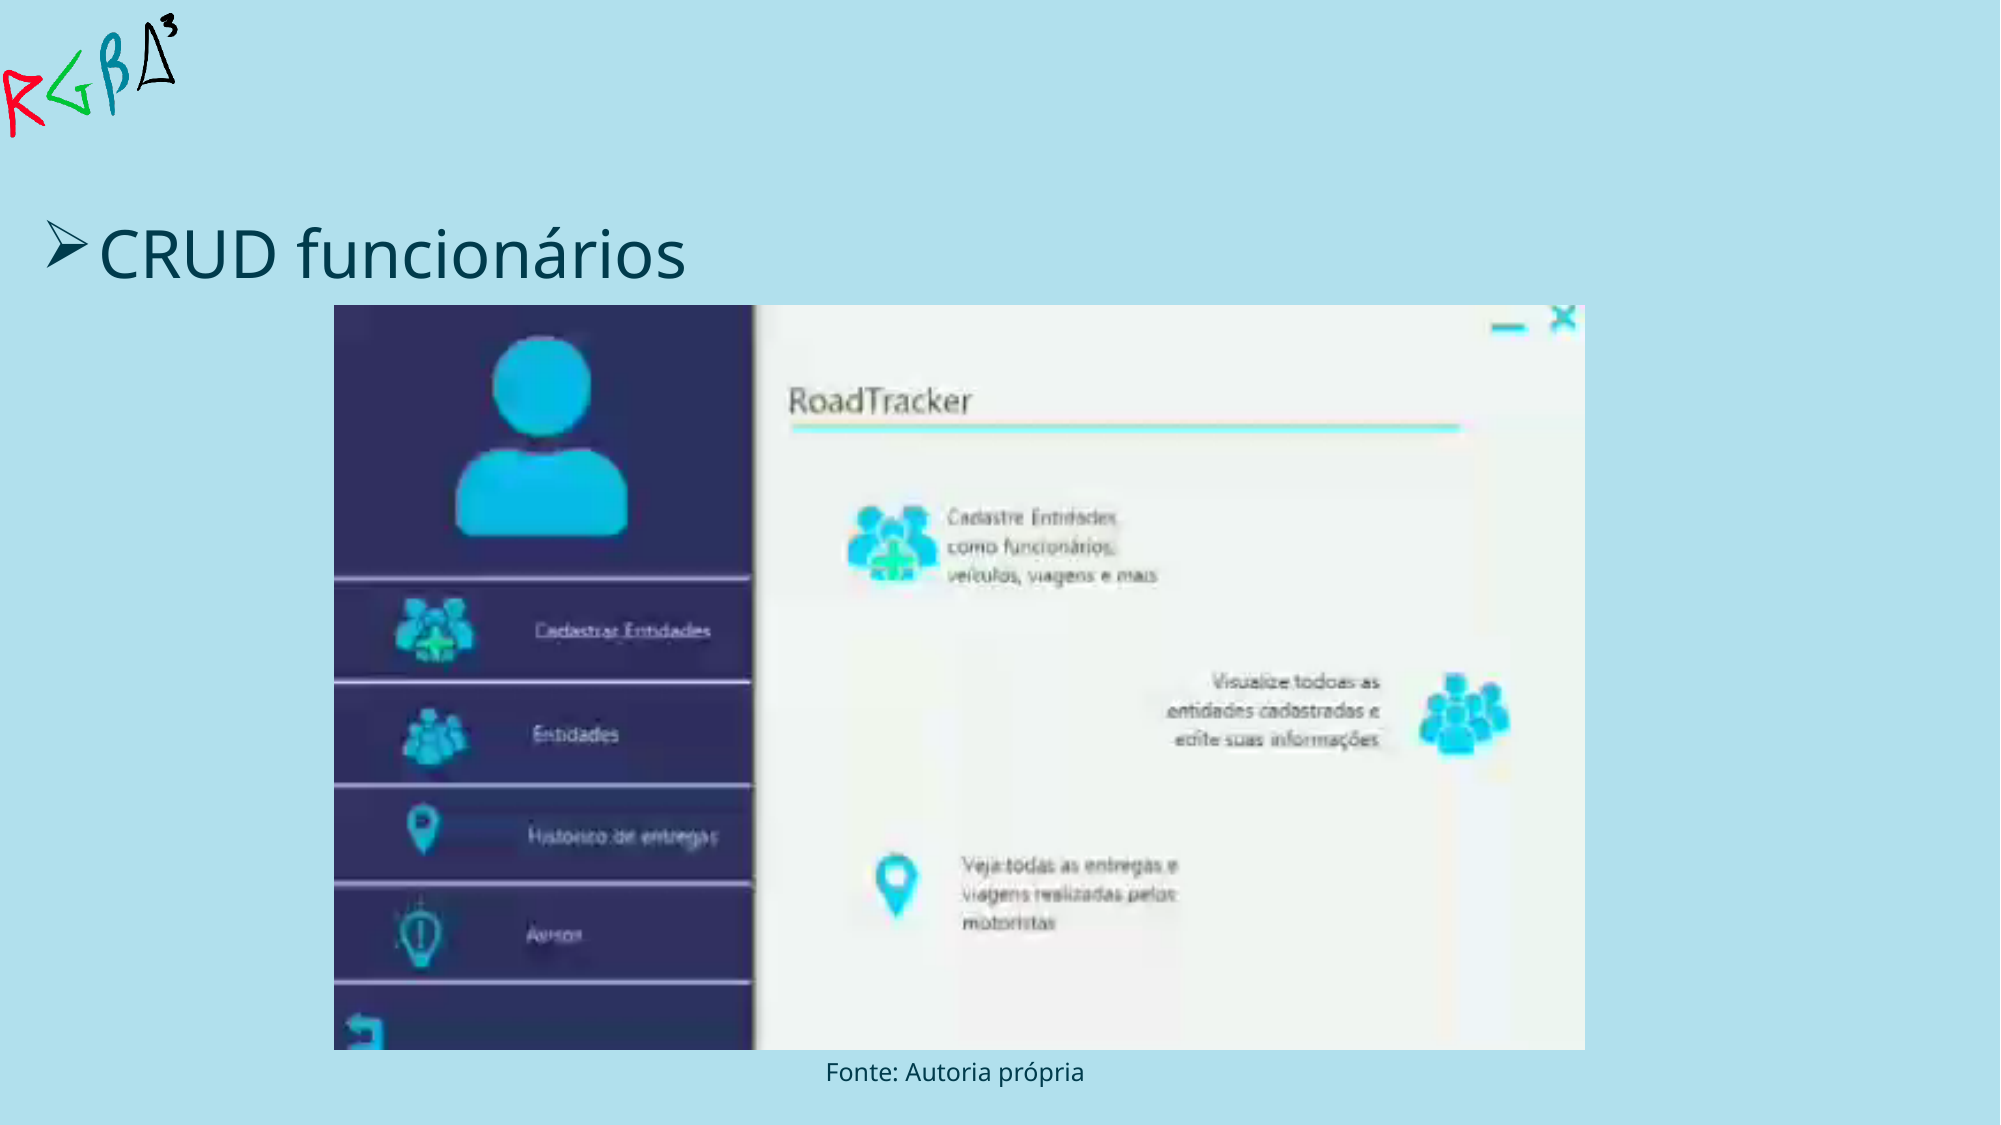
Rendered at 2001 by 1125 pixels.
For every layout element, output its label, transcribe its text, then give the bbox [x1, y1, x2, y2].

list Fonte: Autoria própria [810, 1052, 1403, 1125]
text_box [333, 304, 1586, 1051]
text_box CRUD funcionários [26, 213, 1035, 305]
picture [0, 0, 179, 144]
